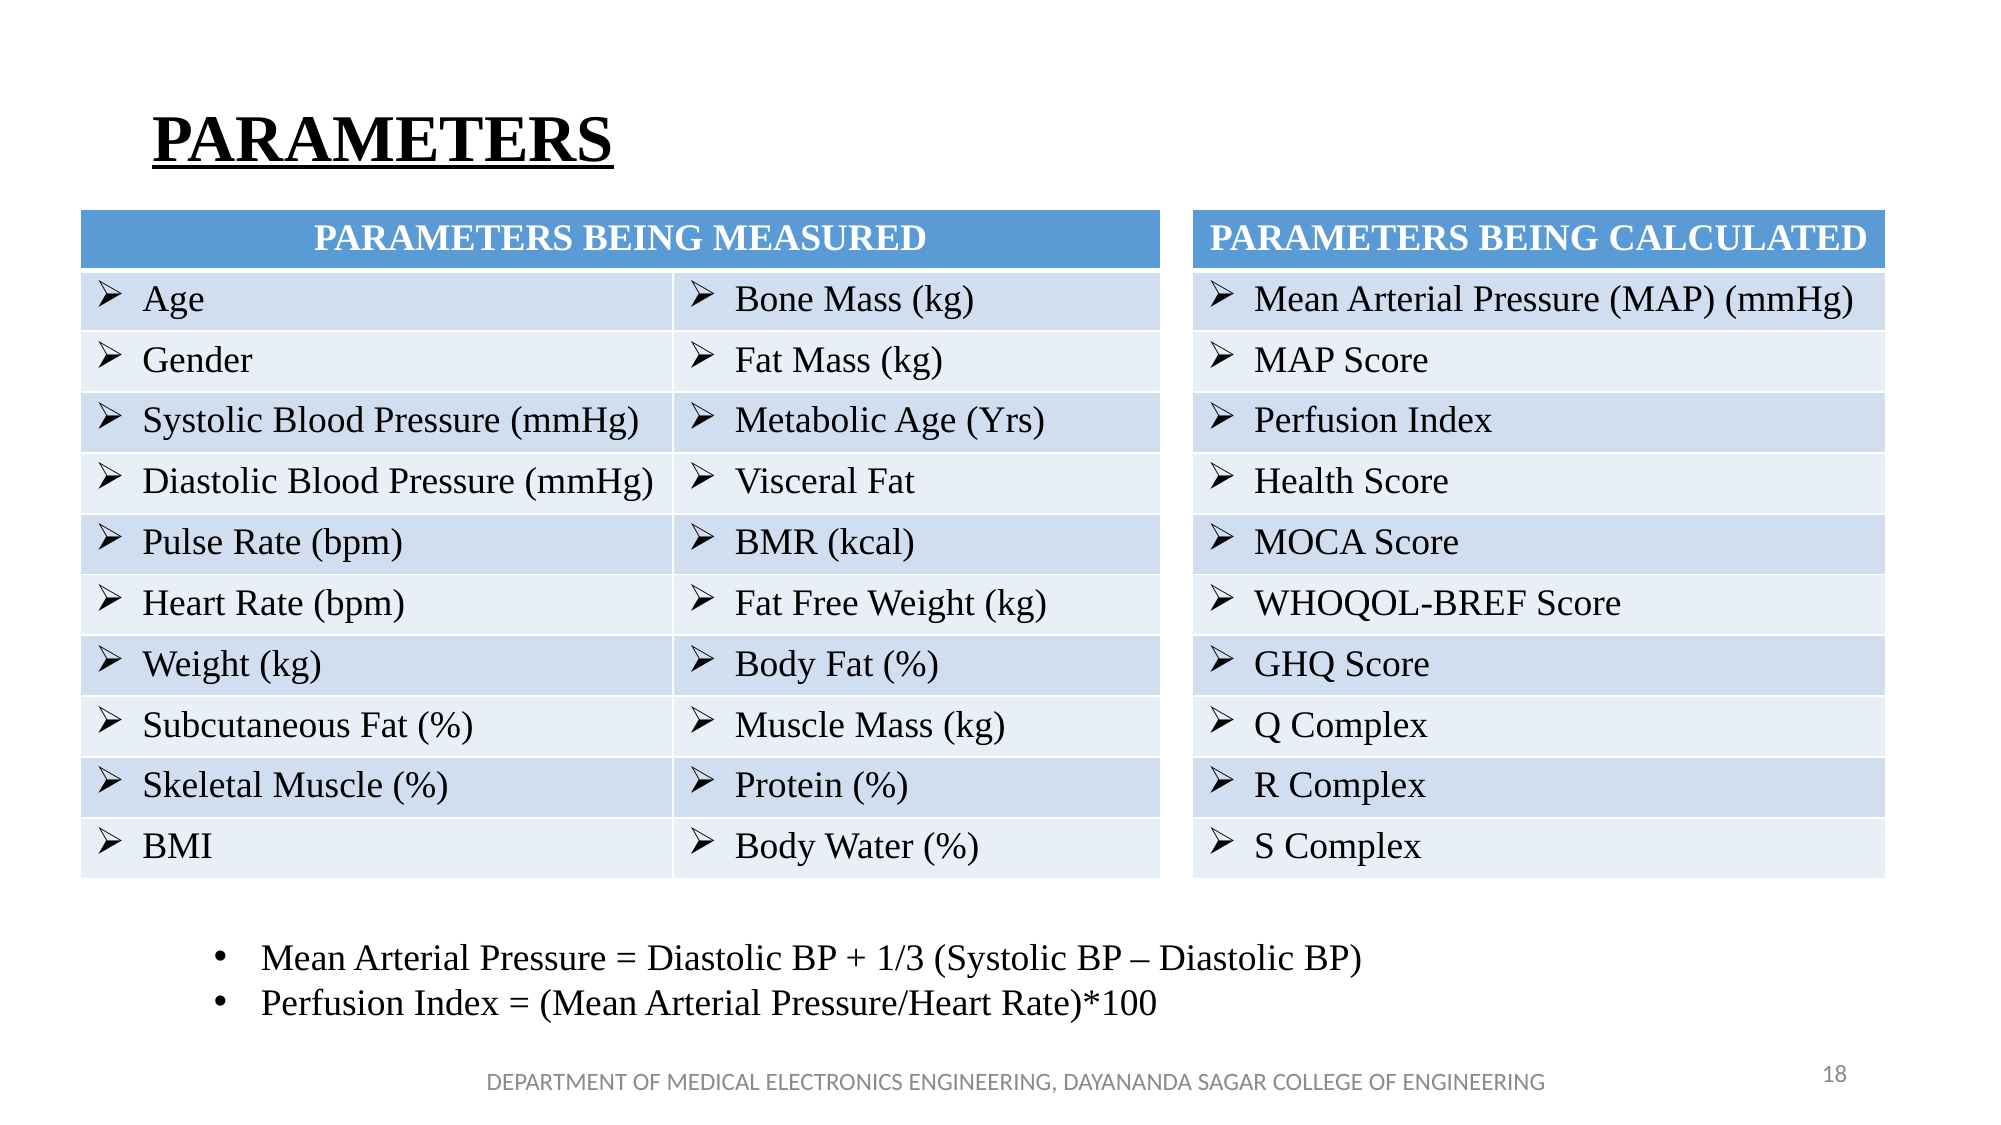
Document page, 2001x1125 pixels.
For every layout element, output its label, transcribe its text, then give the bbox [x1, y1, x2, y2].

table_cell Q Complex [1193, 697, 1885, 756]
table_cell Weight (kg) [81, 636, 672, 695]
table_cell Visceral Fat [674, 454, 1160, 513]
table_cell Bone Mass (kg) [674, 273, 1160, 330]
table_cell Perfusion Index [1193, 393, 1885, 452]
table_cell Pulse Rate (bpm) [81, 515, 672, 574]
table_cell BMR (kcal) [674, 515, 1160, 574]
table_cell MAP Score [1193, 332, 1885, 391]
table_cell Diastolic Blood Pressure (mmHg) [81, 454, 672, 513]
table_cell Heart Rate (bpm) [81, 575, 672, 634]
table_cell MOCA Score [1193, 515, 1885, 574]
table_cell Mean Arterial Pressure (MAP) (mmHg) [1193, 273, 1885, 330]
table_cell S Complex [1193, 819, 1885, 878]
table_cell Subcutaneous Fat (%) [81, 697, 672, 756]
table_cell Fat Mass (kg) [674, 332, 1160, 391]
table_header PARAMETERS BEING CALCULATED [1193, 210, 1885, 268]
table_cell GHQ Score [1193, 636, 1885, 695]
table_cell Body Fat (%) [674, 636, 1160, 695]
footer DEPARTMENT OF MEDICAL ELECTRONICS ENGINEERING, DAYANANDA SAGAR COLLEGE OF ENGINEERING [462, 1050, 1572, 1111]
table_cell Systolic Blood Pressure (mmHg) [81, 393, 672, 452]
table_cell Protein (%) [674, 758, 1160, 817]
table_cell Metabolic Age (Yrs) [674, 393, 1160, 452]
table_cell Fat Free Weight (kg) [674, 575, 1160, 634]
text_box Mean Arterial Pressure = Diastolic BP + 1/3 (Systolic BP – Diastolic BP) Perfusion Index = (Mean Arterial Pressure/Heart Rate)*100 [199, 925, 1863, 1031]
slide_number 18 [1412, 1042, 1863, 1103]
table_cell WHOQOL-BREF Score [1193, 575, 1885, 634]
table_cell Muscle Mass (kg) [674, 697, 1160, 756]
table_cell BMI [81, 819, 672, 878]
table_cell R Complex [1193, 758, 1885, 817]
table_cell Skeletal Muscle (%) [81, 758, 672, 817]
table_cell Gender [81, 332, 672, 391]
table_cell Health Score [1193, 454, 1885, 513]
text_box PARAMETERS [137, 96, 1863, 234]
table_header PARAMETERS BEING MEASURED [81, 210, 1160, 268]
table_cell Body Water (%) [674, 819, 1160, 878]
table_cell Age [81, 273, 672, 330]
